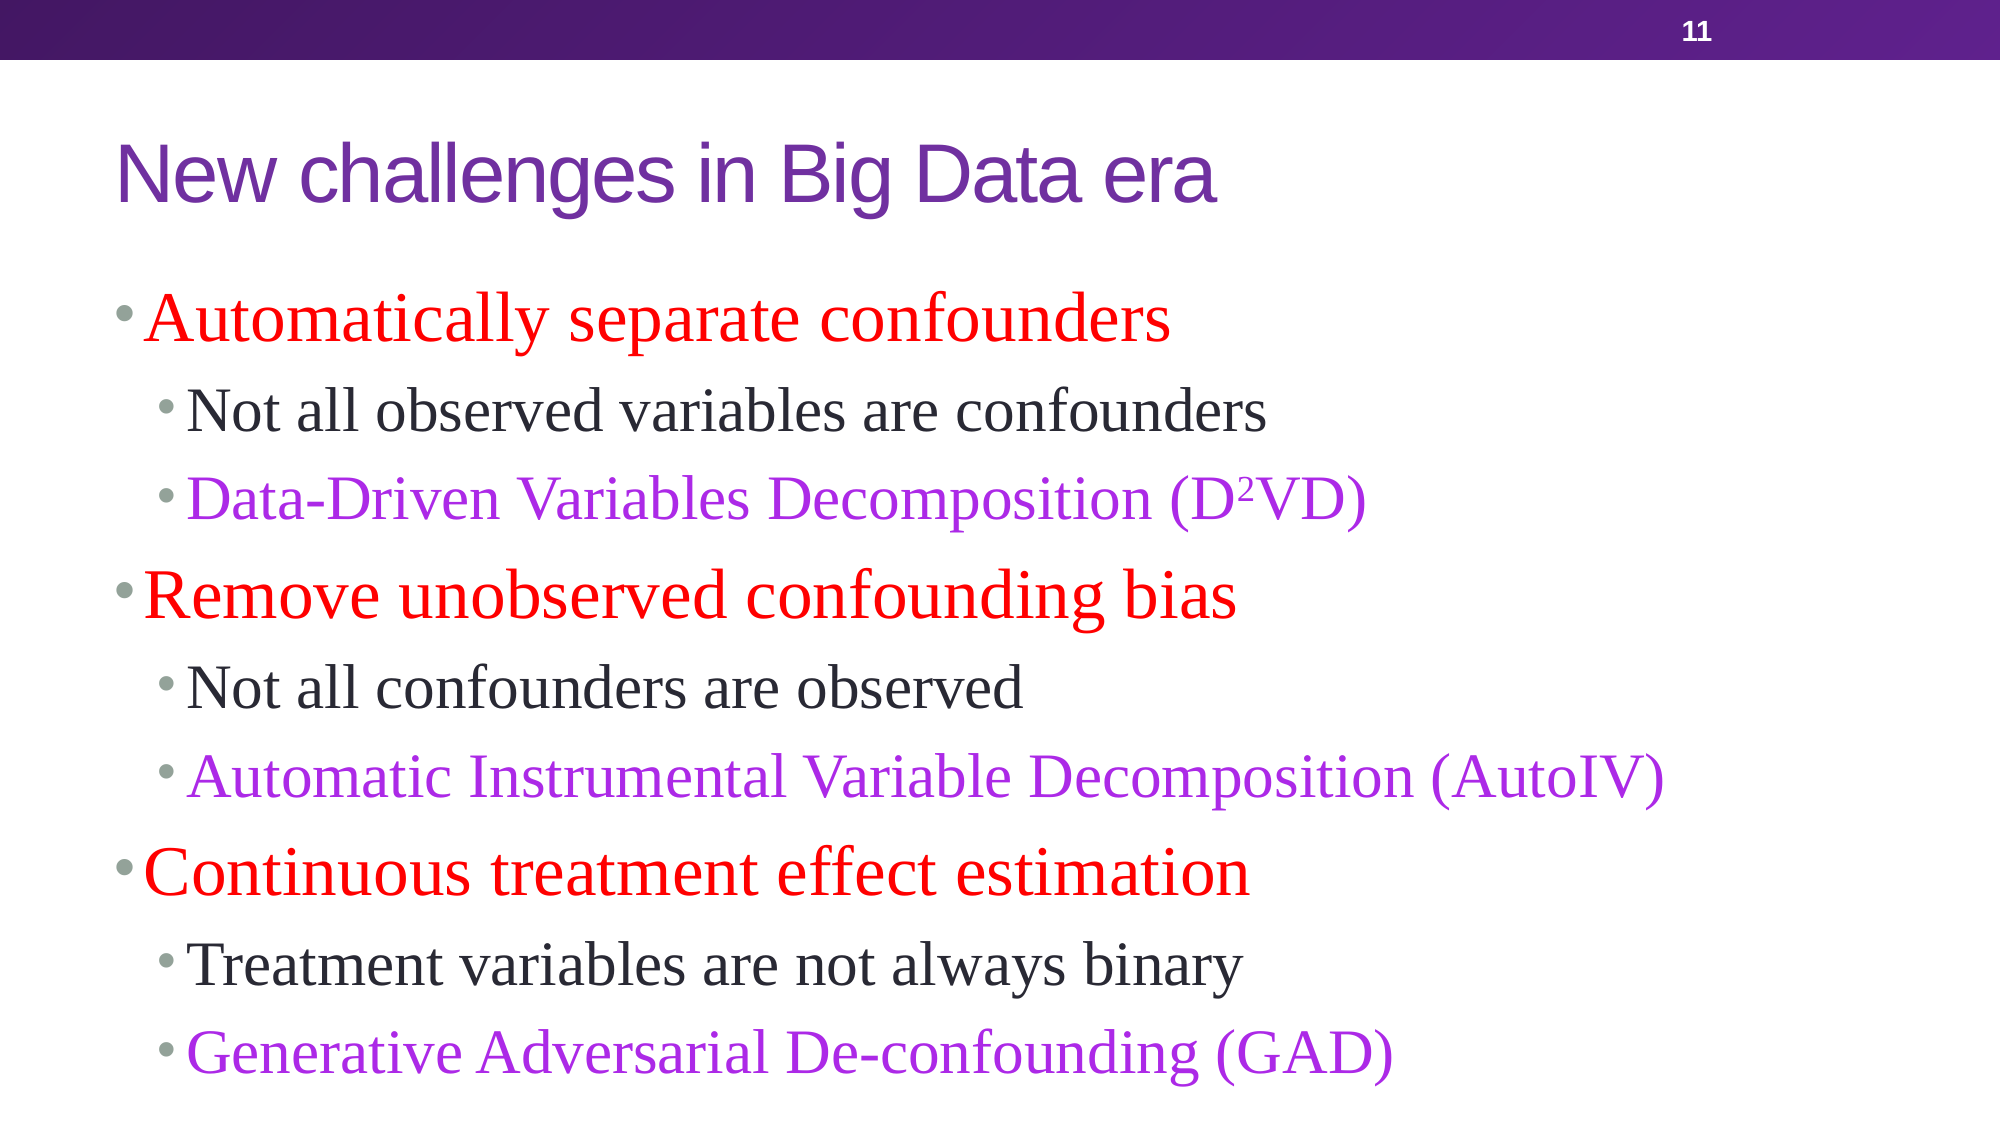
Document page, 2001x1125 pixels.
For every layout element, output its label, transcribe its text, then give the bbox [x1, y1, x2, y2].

slide_number 11 [1666, 3, 1900, 57]
title New challenges in Big Data era [99, 87, 1900, 250]
list Automatically separate confounders Not all observed variables are confounders Data-Driven Variables Decomposition (D2VD) Remove unobserved confounding bias Not all confounders are observed Automatic Instrumental Variable Decomposition (AutoIV) Continuous treatment effect estimation Treatment variables are not always binary Generative Adversarial De-confounding (GAD) [99, 262, 1900, 1099]
